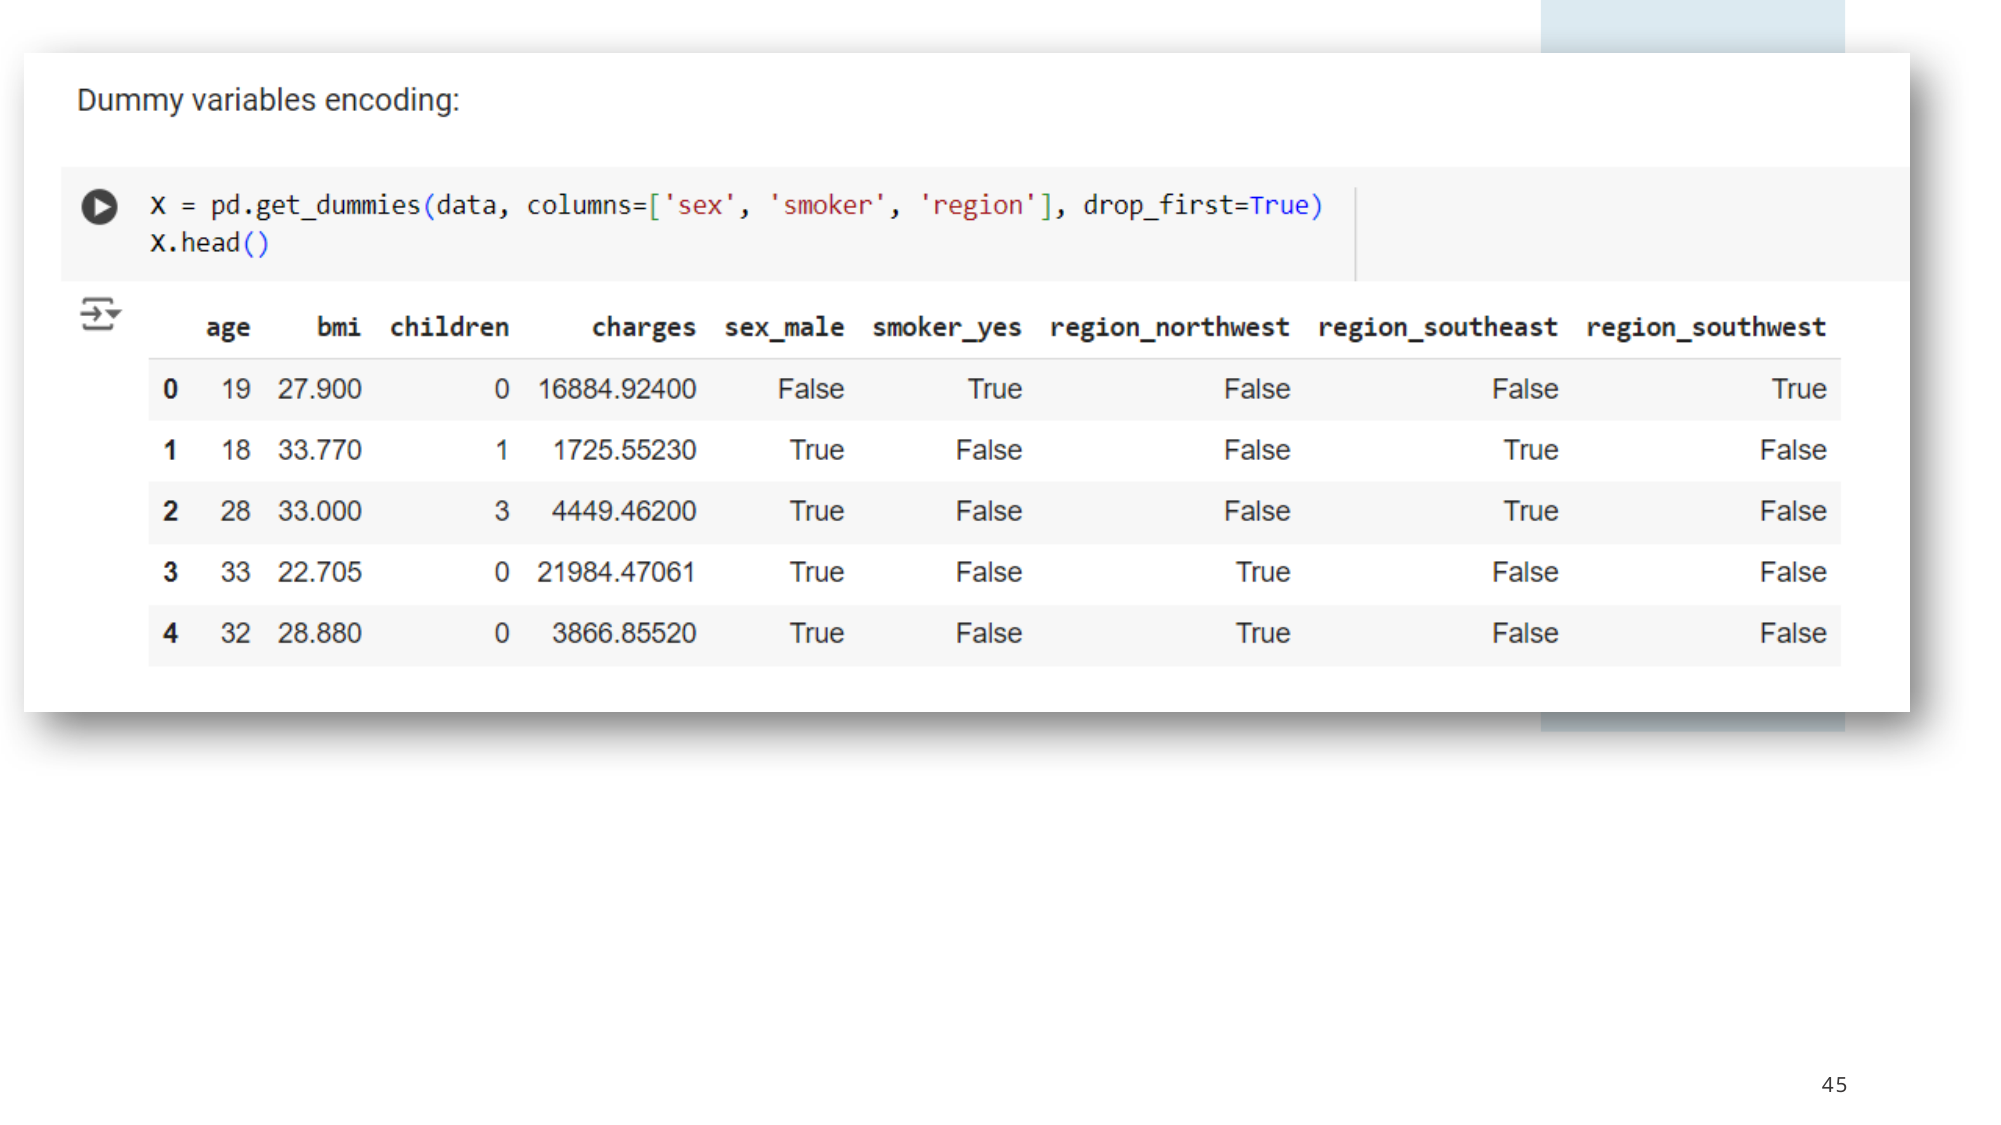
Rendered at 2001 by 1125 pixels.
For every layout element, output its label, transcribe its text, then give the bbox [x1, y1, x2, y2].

picture [24, 53, 1910, 712]
slide_number 45 [1412, 1068, 1863, 1103]
